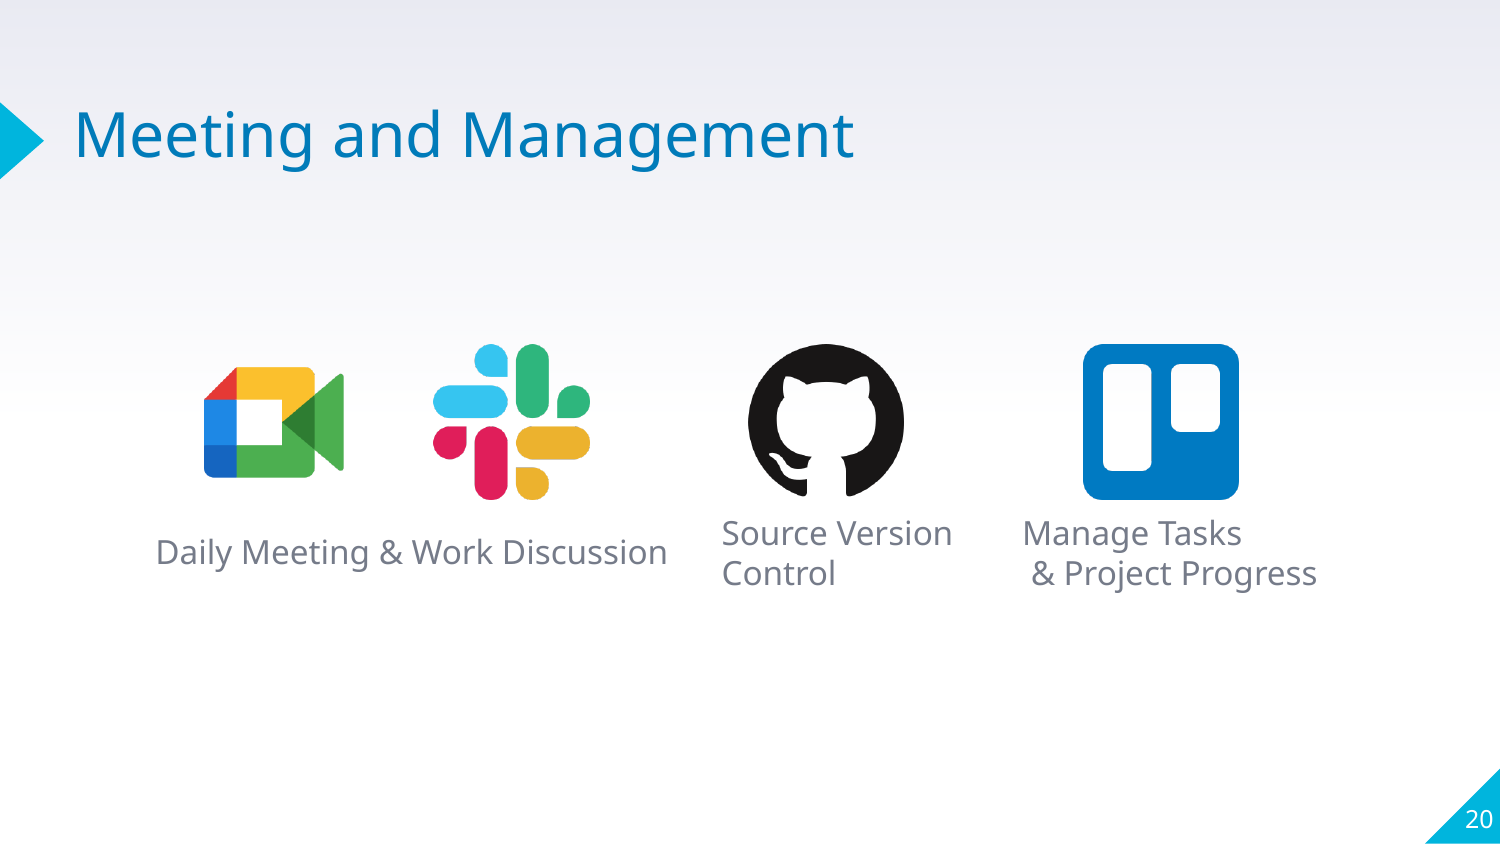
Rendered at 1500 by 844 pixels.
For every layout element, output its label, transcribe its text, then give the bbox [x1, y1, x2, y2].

picture [748, 343, 904, 500]
text_box Daily Meeting & Work Discussion [133, 523, 691, 579]
picture [194, 343, 351, 500]
slide_number 20 [1418, 760, 1494, 838]
picture [433, 343, 590, 500]
text_box Source Version Control [706, 504, 978, 600]
picture [1082, 343, 1239, 500]
text_box Manage Tasks & Project Progress [1007, 504, 1333, 600]
title Meeting and Management [73, 109, 1287, 185]
